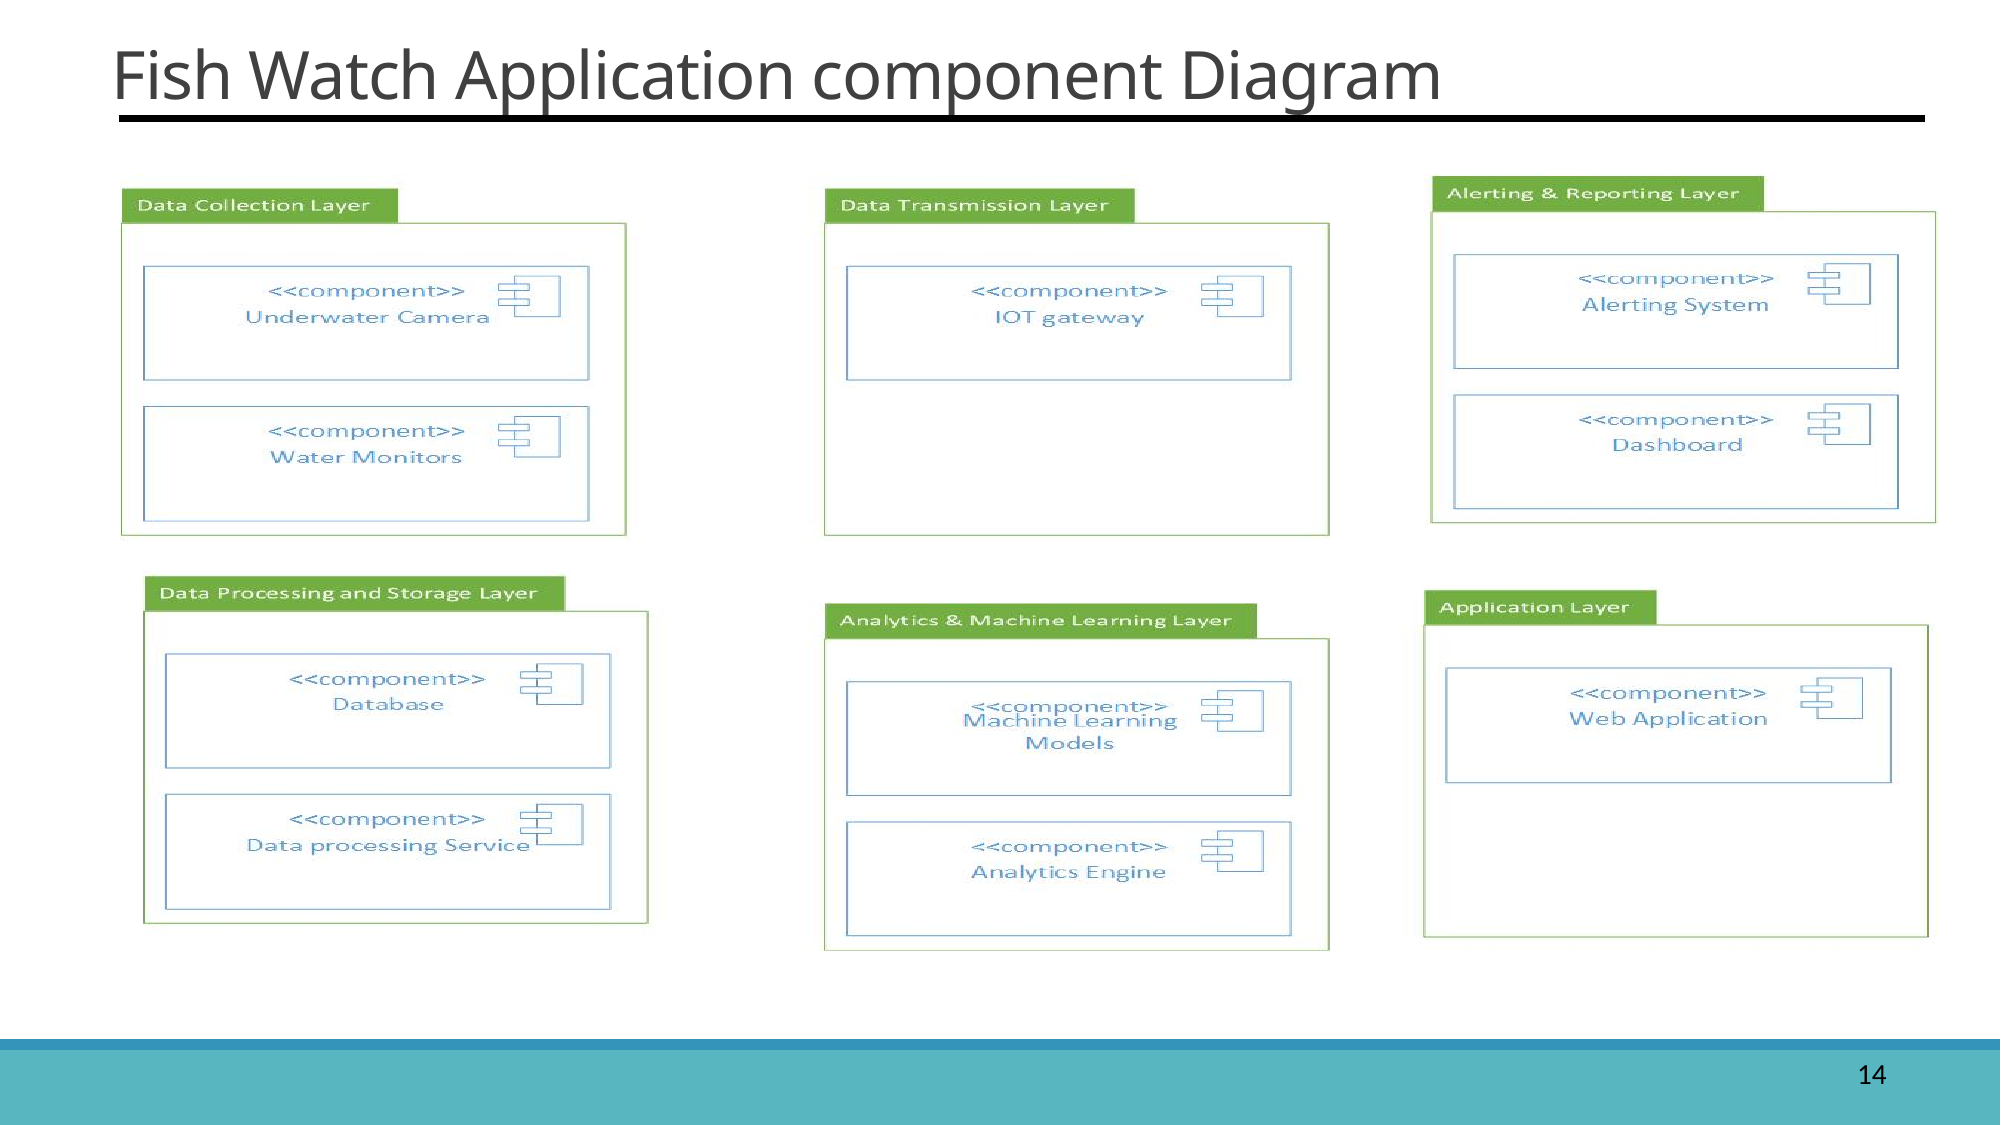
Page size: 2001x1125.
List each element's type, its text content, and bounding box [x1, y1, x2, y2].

title Fish Watch Application component Diagram [96, 37, 1902, 242]
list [119, 173, 1938, 951]
slide_number 14 [1791, 1042, 1902, 1103]
